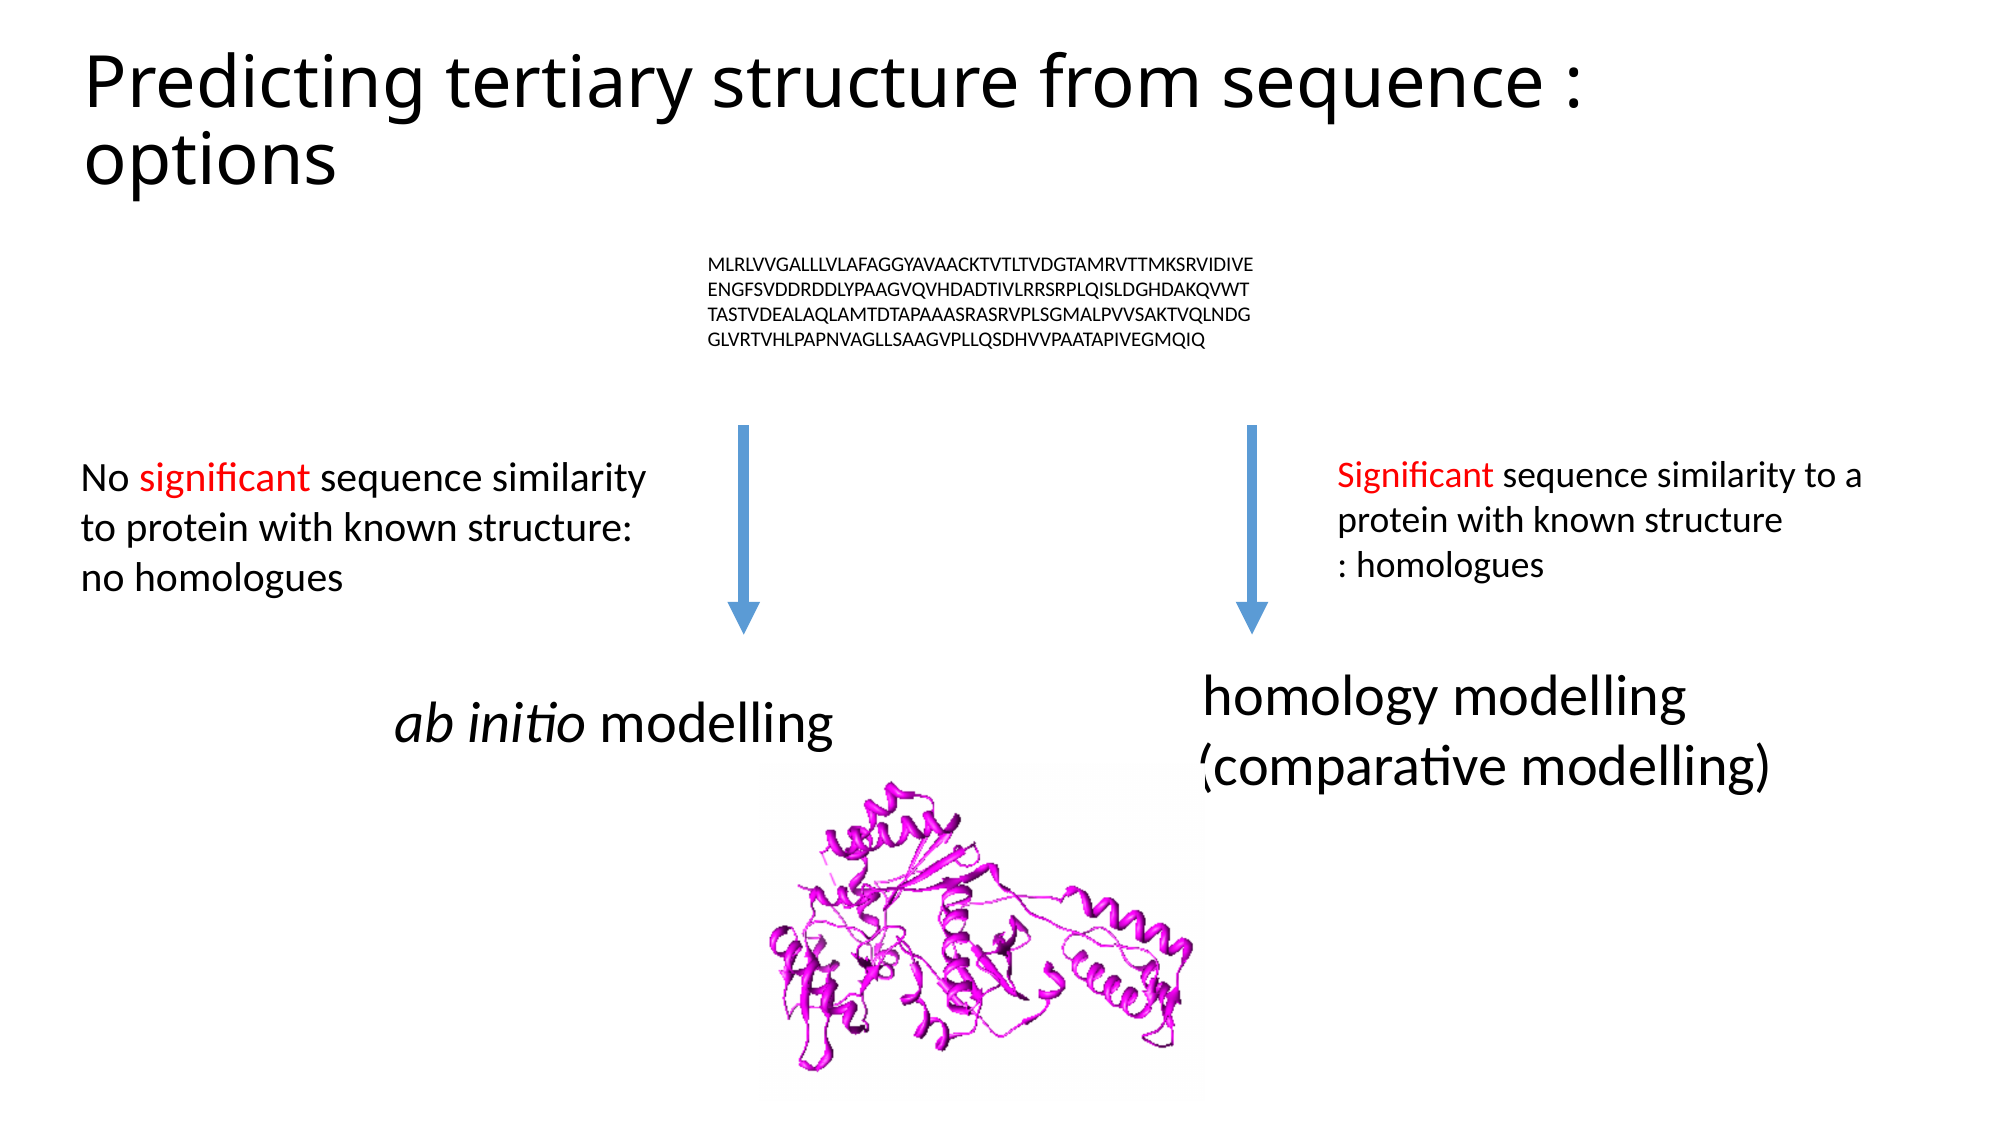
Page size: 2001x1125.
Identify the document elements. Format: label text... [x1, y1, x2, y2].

text_box ab initio modelling [379, 677, 850, 762]
picture [760, 708, 1205, 1125]
title Predicting tertiary structure from sequence : options [68, 37, 1794, 209]
text_box No significant sequence similarity to protein with known structure: no homologues [65, 442, 696, 608]
text_box MLRLVVGALLLVLAFAGGYAVAACKTVTLTVDGTAMRVTTMKSRVIDIVEENGFSVDDRDDLYPAAGVQVHDADTIVLRRSRPLQISLDGHDAKQVWTTASTVDEALAQLAMTDTAPAAASRASRVPLSGMALPVVSAKTVQLNDGGLVRTVHLPAPNVAGLLSAAGVPLLQSDHVVPAATAPIVEGMQIQ [692, 243, 1272, 359]
text_box homology modelling (comparative modelling) [1101, 649, 1788, 805]
text_box Significant sequence similarity to a protein with known structure : homologues [1322, 442, 1883, 593]
